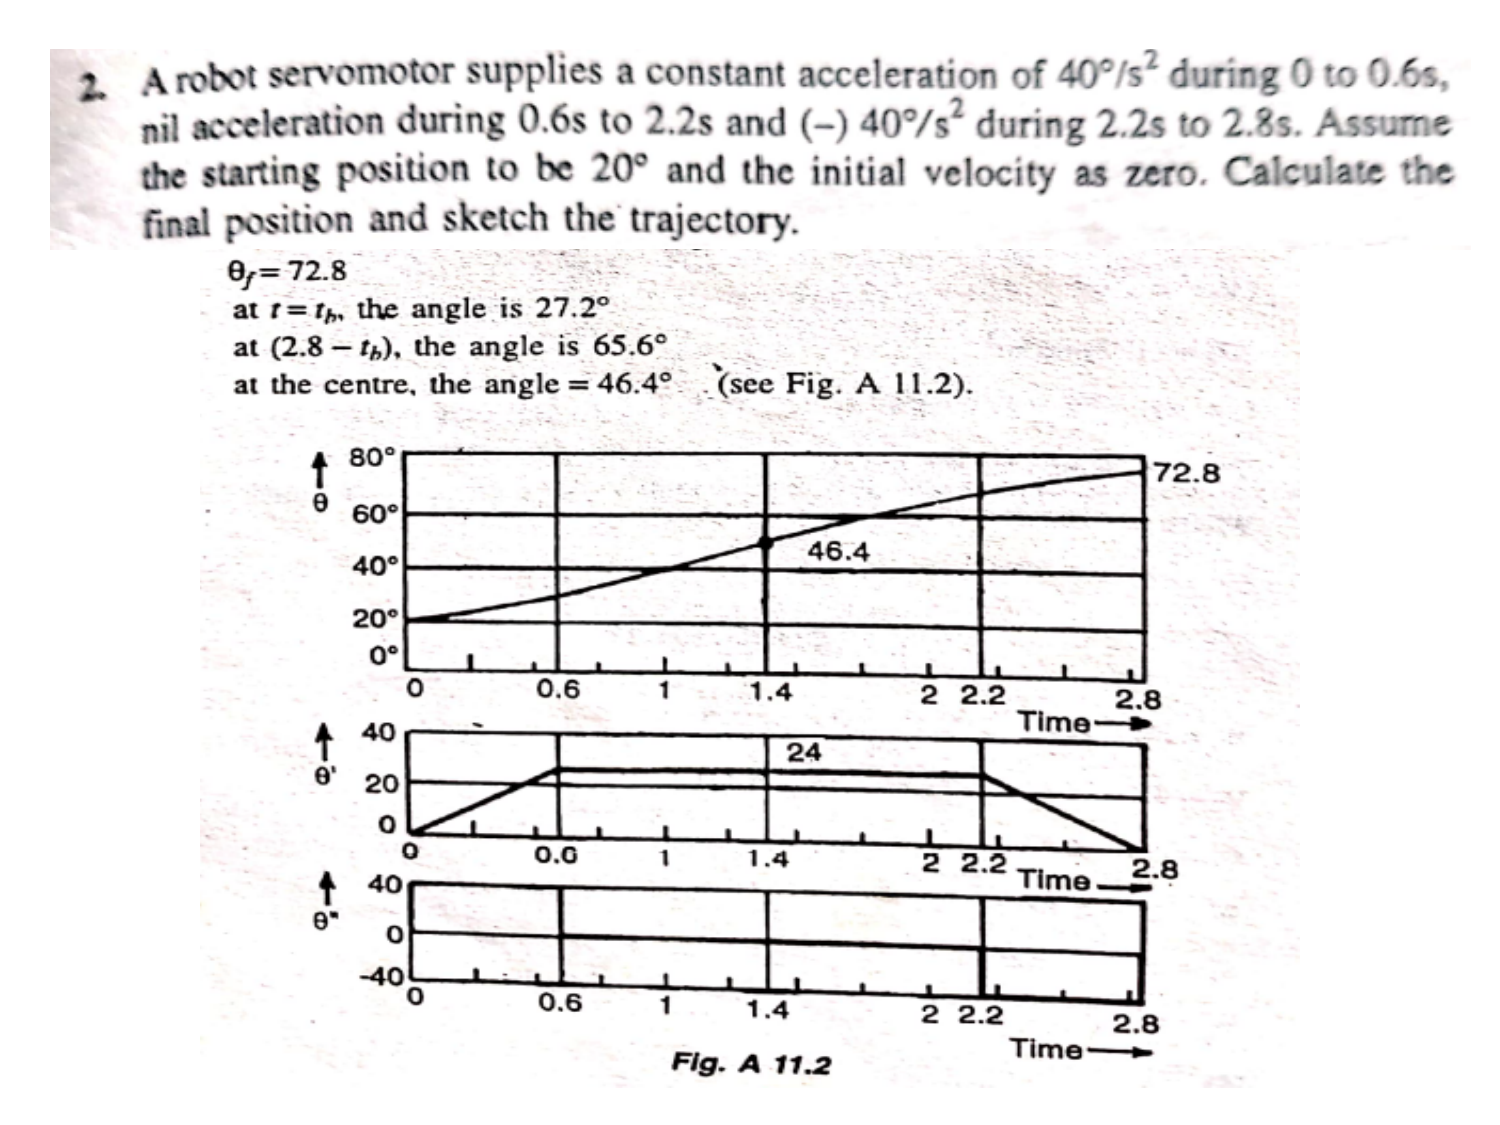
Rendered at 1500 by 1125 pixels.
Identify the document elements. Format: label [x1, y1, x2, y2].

picture [49, 49, 1471, 1088]
